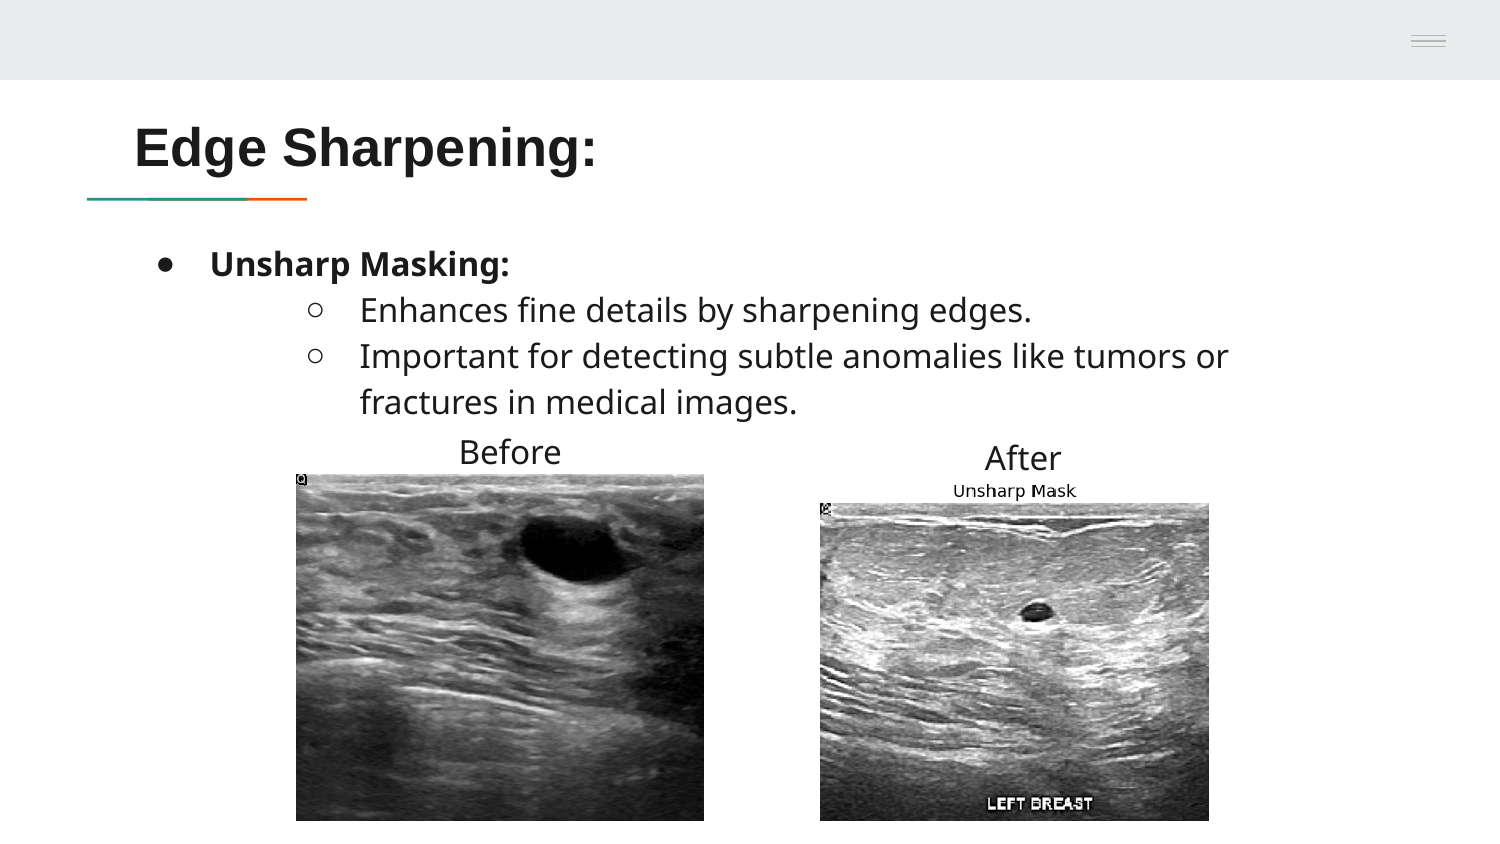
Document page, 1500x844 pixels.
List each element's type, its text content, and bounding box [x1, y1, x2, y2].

title Edge Sharpening: [119, 96, 1381, 185]
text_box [249, 416, 1251, 844]
list Unsharp Masking: Enhances fine details by sharpening edges. Important for detecting subtle anomalies like tumors or fractures in medical images. [119, 222, 1381, 422]
